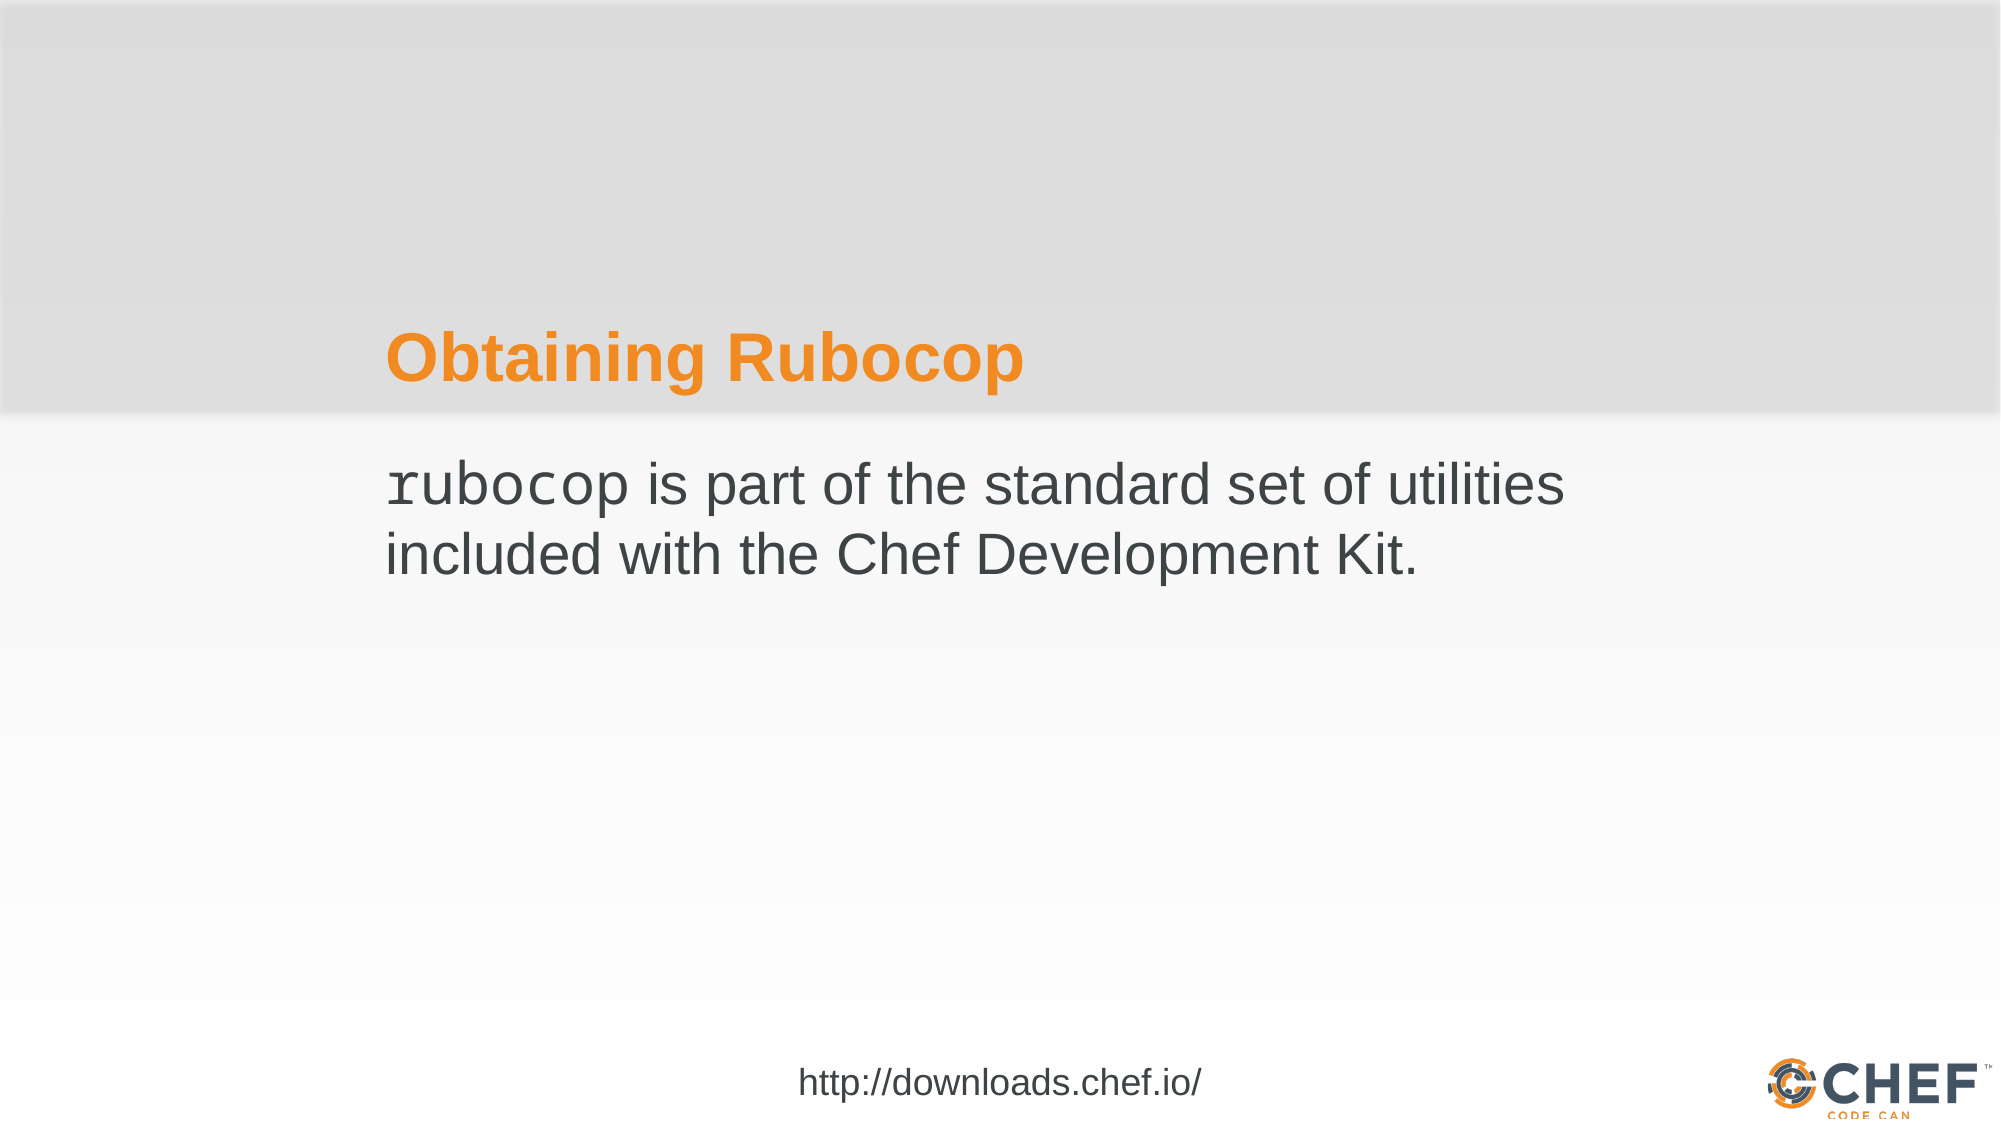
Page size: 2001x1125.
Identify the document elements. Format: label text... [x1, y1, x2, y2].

subtitle rubocop is part of the standard set of utilities included with the Chef Development Kit. [370, 431, 1721, 844]
list http://downloads.chef.io/ [451, 1048, 1549, 1113]
title Obtaining Rubocop [370, 307, 1721, 412]
